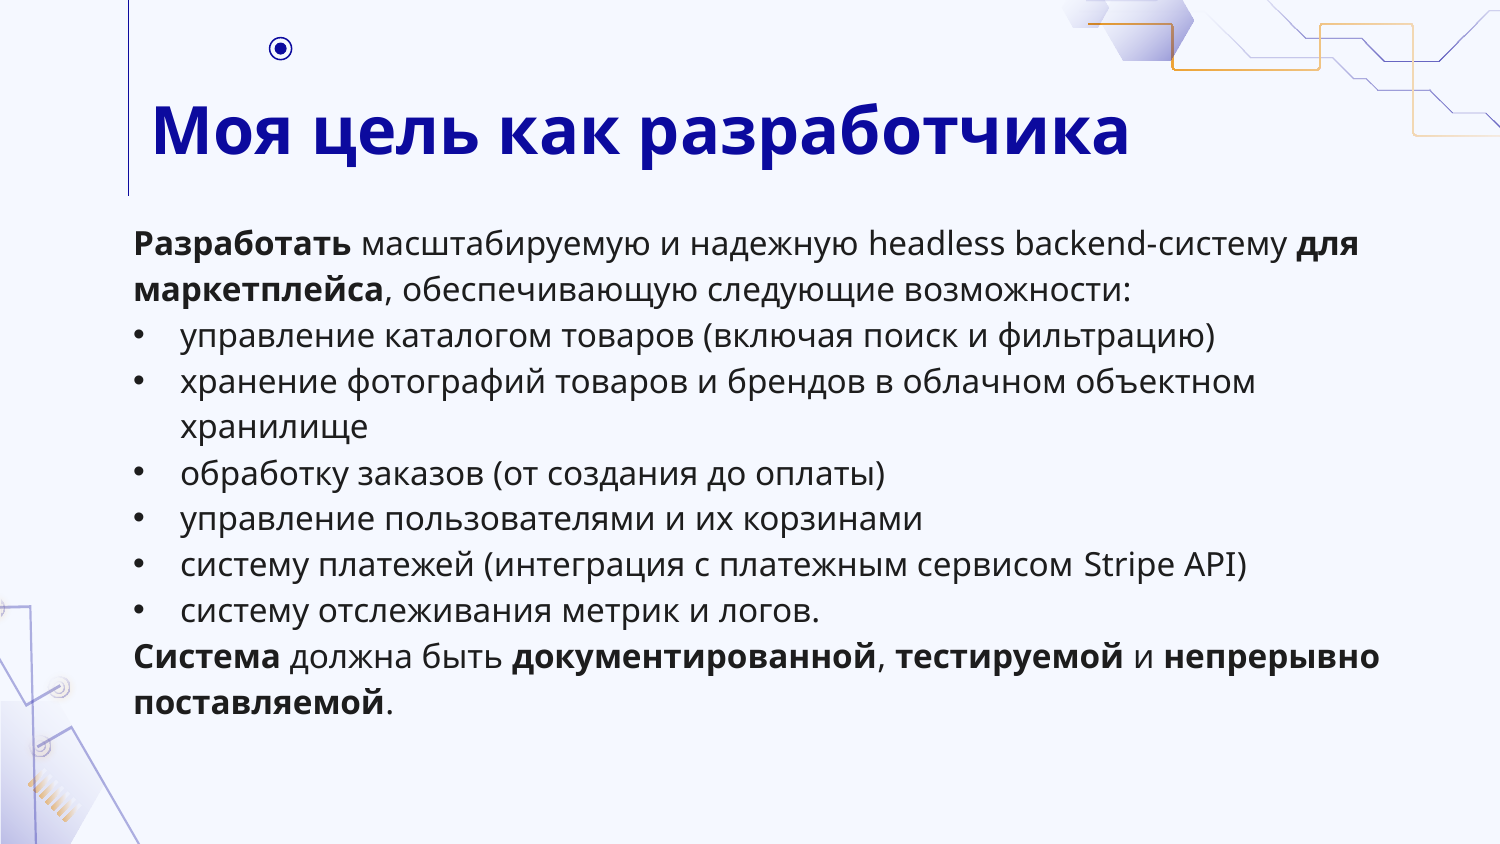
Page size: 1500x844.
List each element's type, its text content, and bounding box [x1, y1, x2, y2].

subtitle Разработать масштабируемую и надежную headless backend-систему для маркетплейса, обеспечивающую следующие возможности: управление каталогом товаров (включая поиск и фильтрацию) хранение фотографий товаров и брендов в облачном объектном хранилище обработку заказов (от создания до оплаты) управление пользователями и их корзинами систему платежей (интеграция с платежным сервисом Stripe API) систему отслеживания метрик и логов. Система должна быть документированной, тестируемой и непрерывно поставляемой. [118, 201, 1418, 789]
title Моя цель как разработчика [118, 72, 1382, 167]
